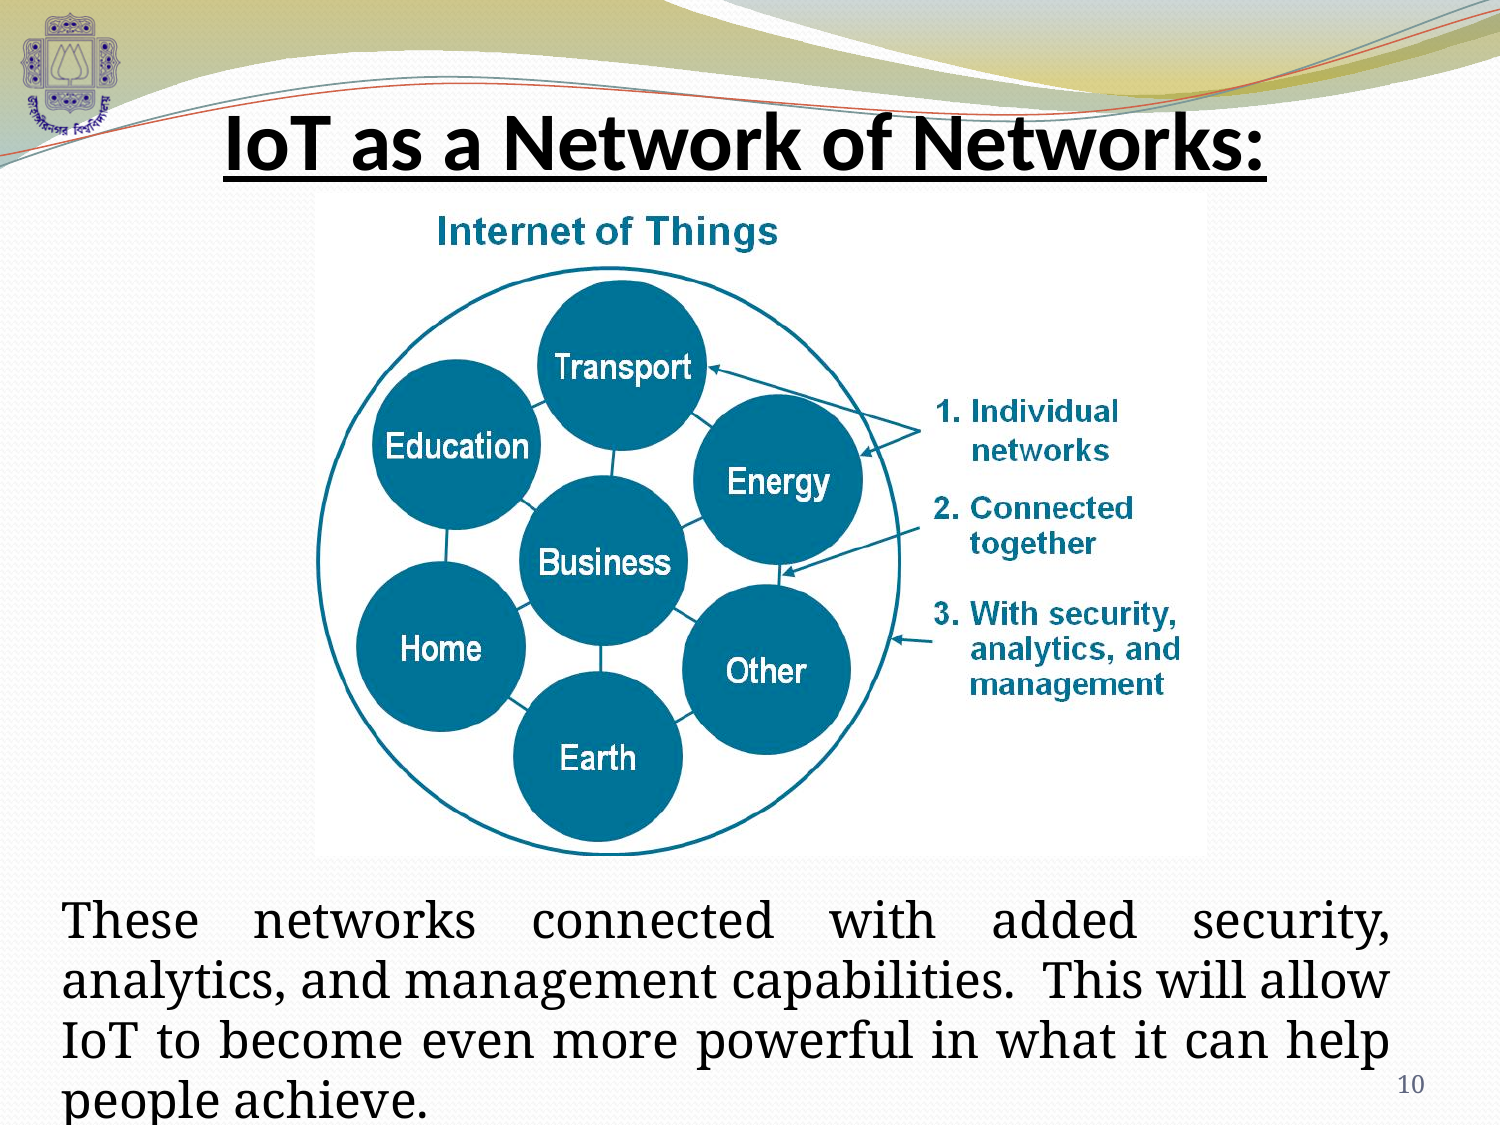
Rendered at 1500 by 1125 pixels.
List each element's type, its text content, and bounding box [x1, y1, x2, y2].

text_box These networks connected with added security, analytics, and management capabilities. This will allow IoT to become even more powerful in what it can help people achieve. [46, 881, 1407, 1125]
title IoT as a Network of Networks: [70, 70, 1421, 188]
slide_number 10 [1407, 1042, 1425, 1103]
picture [20, 12, 121, 136]
picture [314, 193, 1208, 856]
